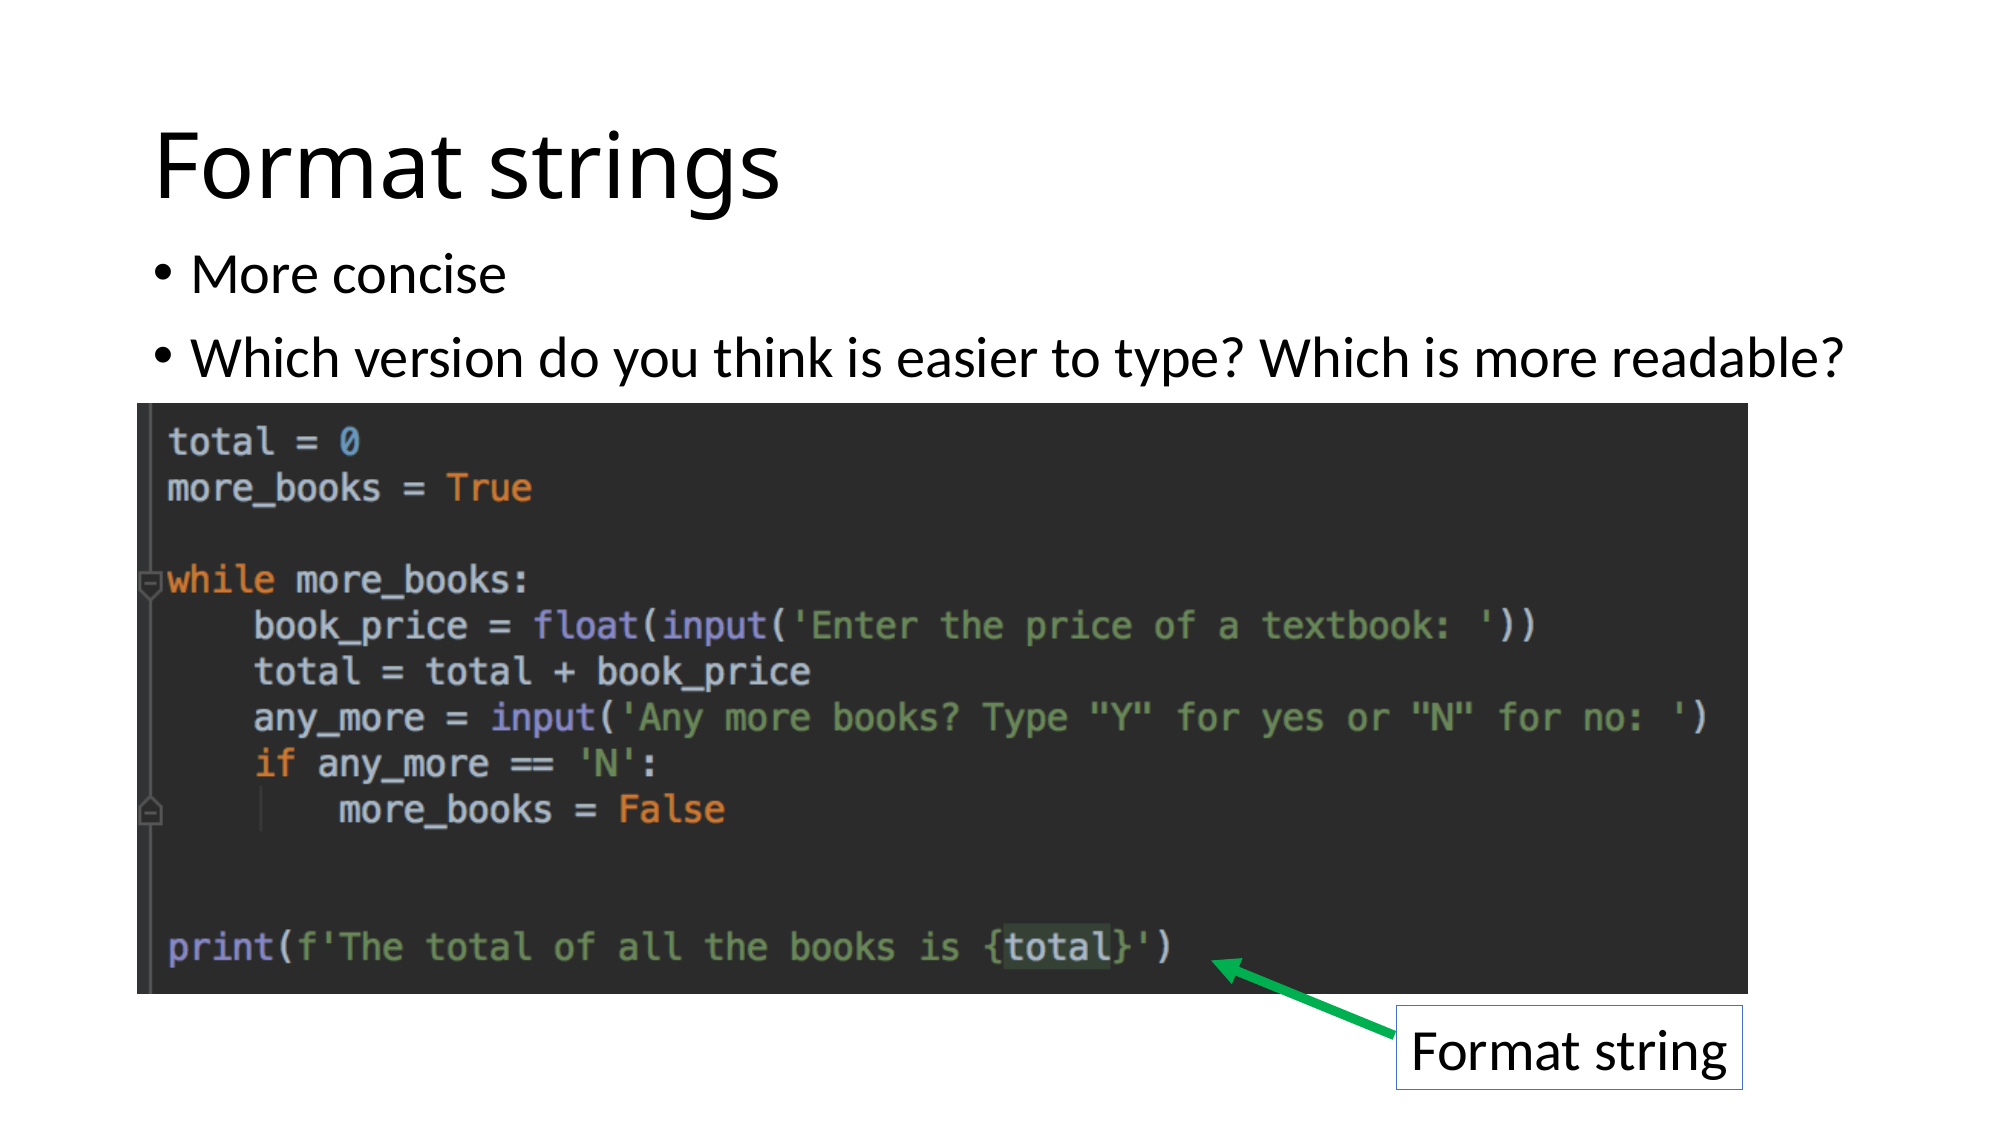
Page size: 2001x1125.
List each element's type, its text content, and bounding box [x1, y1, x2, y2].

title Format strings [137, 59, 1863, 278]
text_box Format string [1396, 1005, 1743, 1090]
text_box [1211, 960, 1395, 1036]
list More concise Which version do you think is easier to type? Which is more readable? [138, 235, 1940, 950]
picture [137, 403, 1748, 994]
